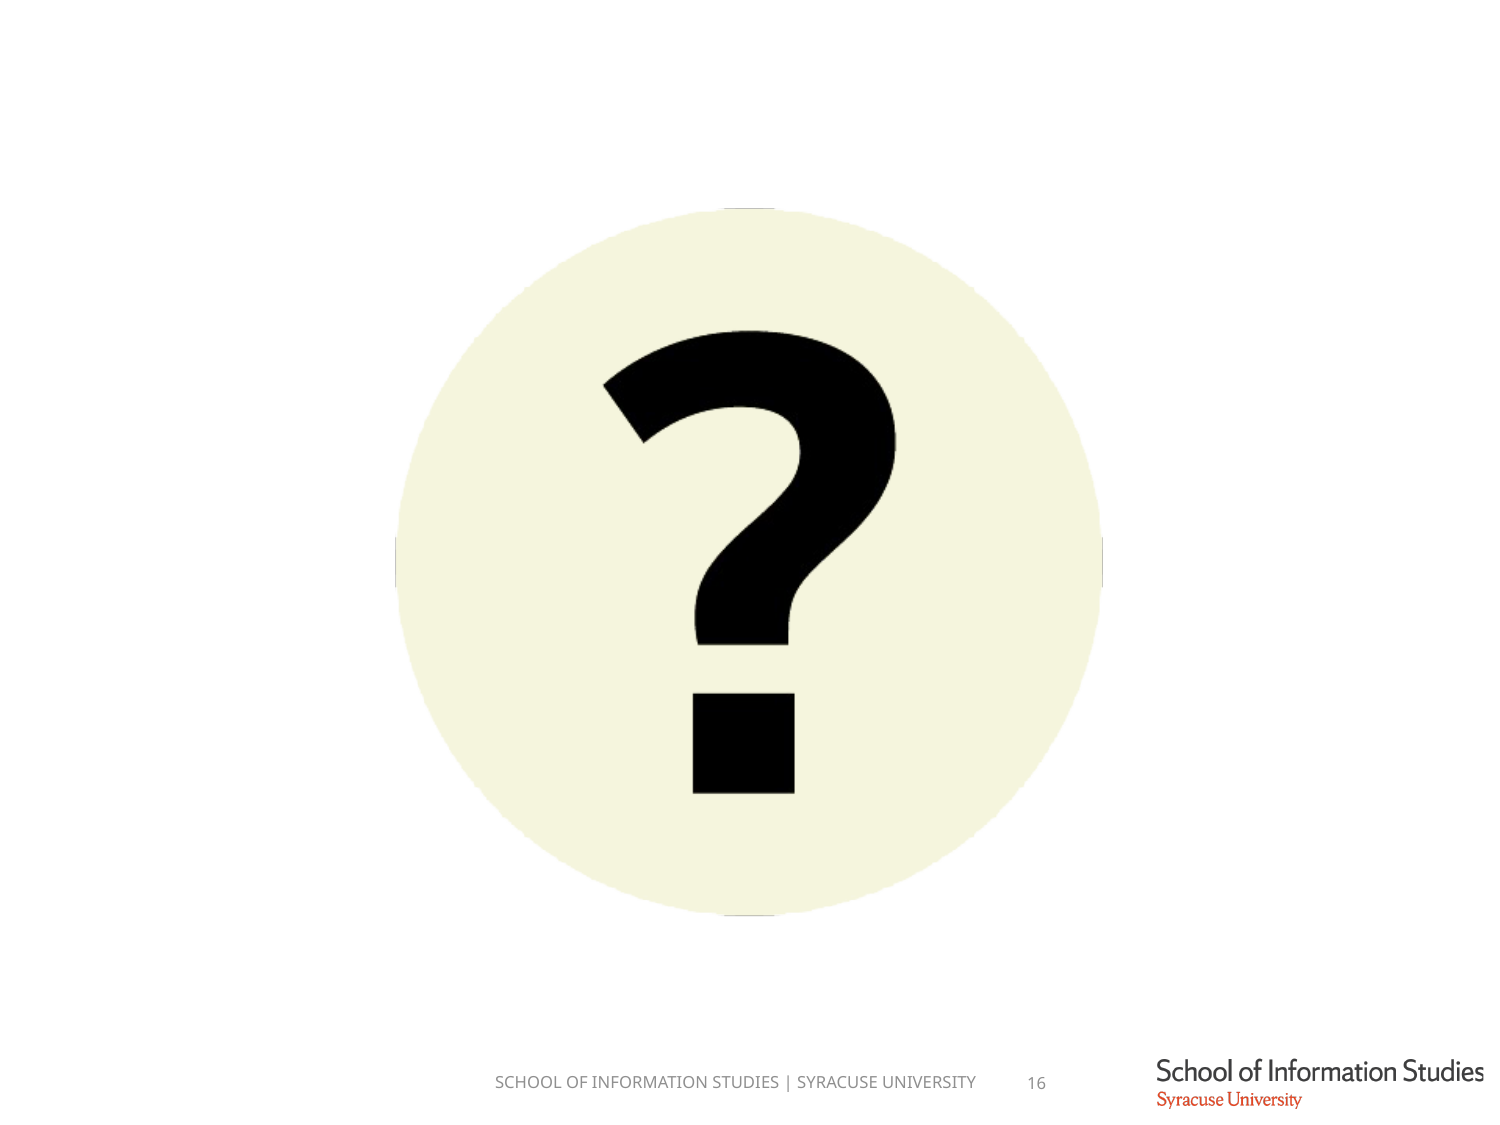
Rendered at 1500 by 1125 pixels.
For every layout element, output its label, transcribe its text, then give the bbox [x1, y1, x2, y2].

footer School of Information Studies | Syracuse University [283, 1061, 993, 1106]
picture [249, 187, 1250, 938]
slide_number 16 [1012, 1061, 1149, 1107]
